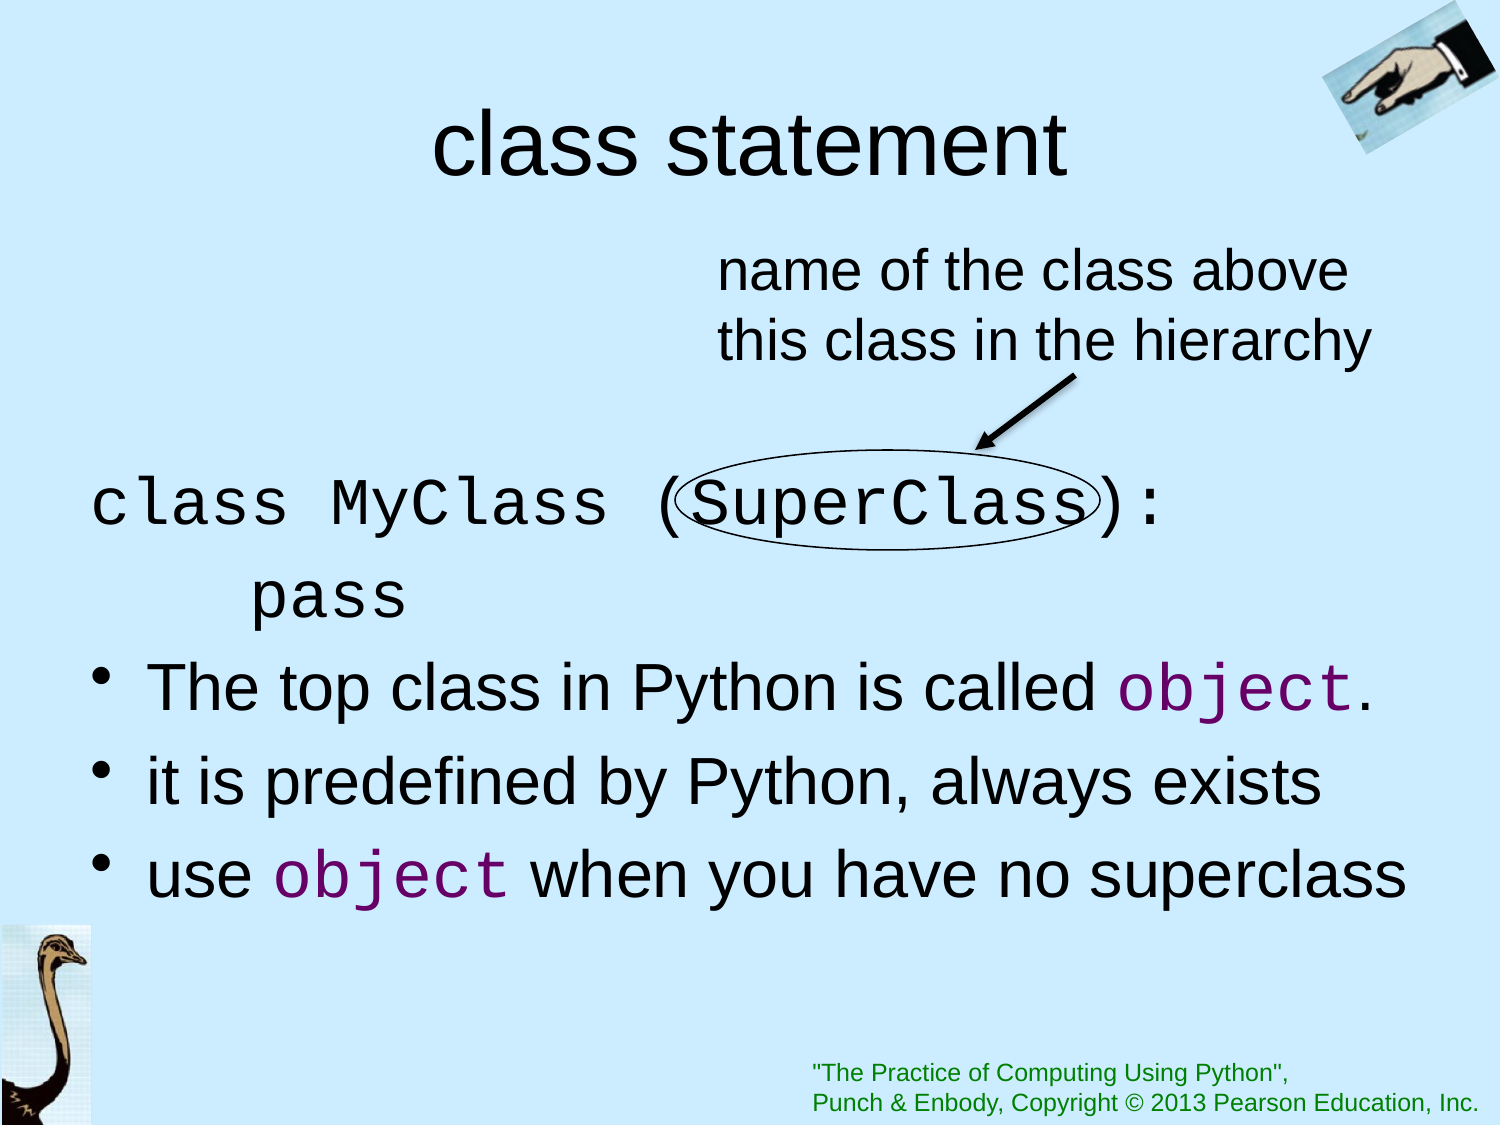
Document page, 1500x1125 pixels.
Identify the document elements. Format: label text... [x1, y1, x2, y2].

text_box name of the class above this class in the hierarchy [702, 224, 1389, 380]
text_box [675, 450, 1101, 550]
title class statement [75, 45, 1425, 233]
picture [2, 924, 92, 1125]
list class MyClass (SuperClass): pass The top class in Python is called object. it is predefined by Python, always exists use object when you have no superclass [75, 450, 1425, 1005]
text_box [975, 372, 1077, 451]
picture [1378, 0, 1499, 120]
